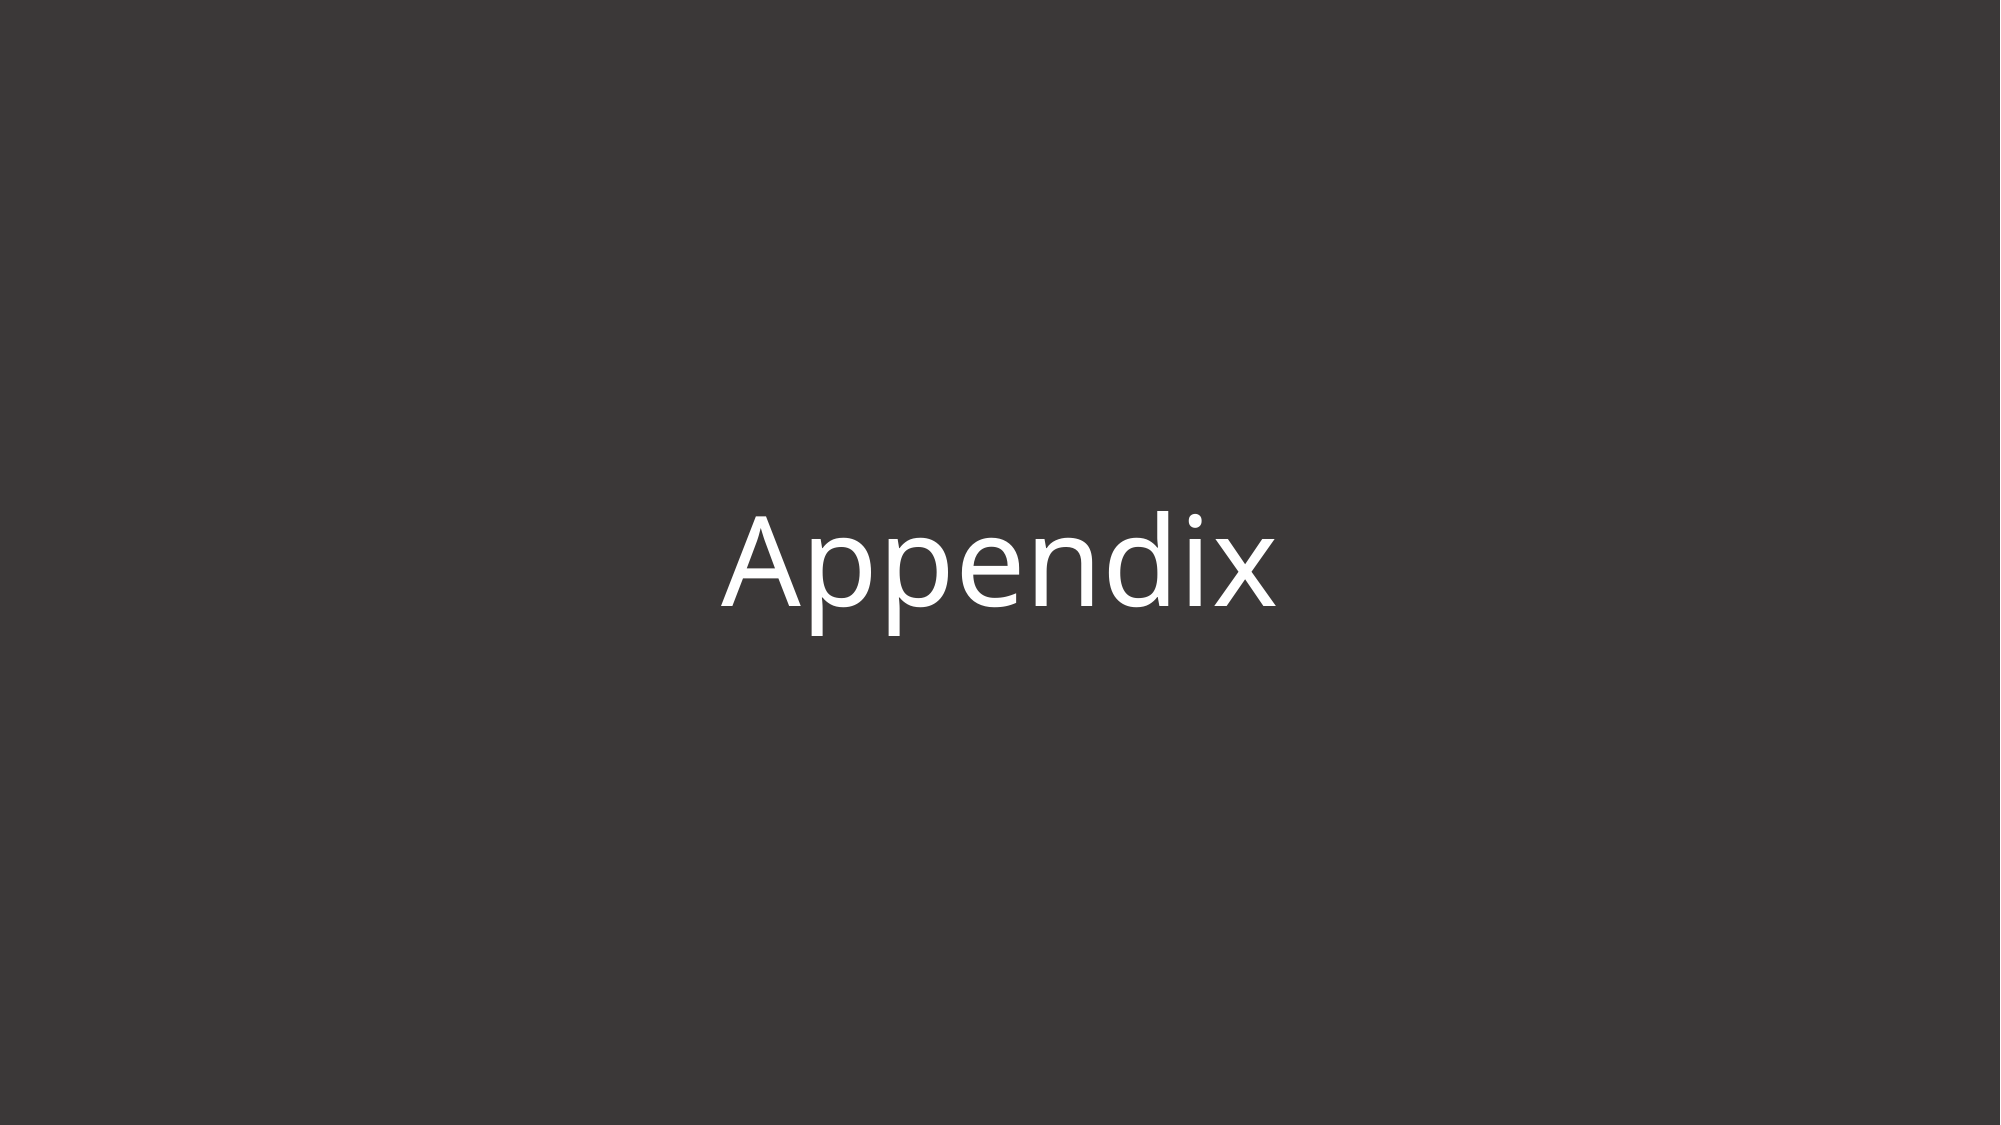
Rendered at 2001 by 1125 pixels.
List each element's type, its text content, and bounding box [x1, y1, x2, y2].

text_box Appendix [0, 0, 2000, 1125]
